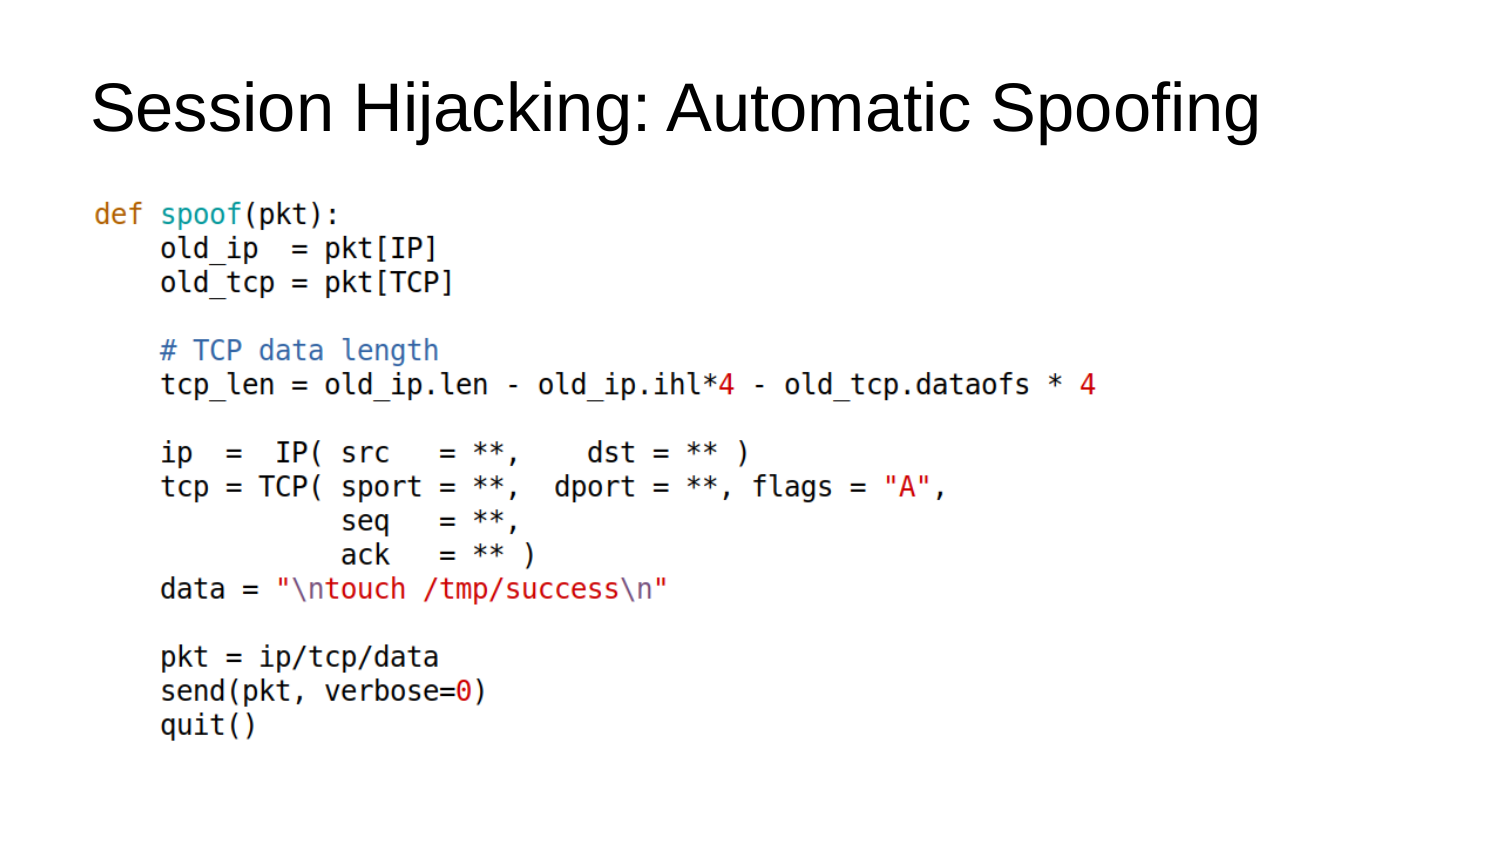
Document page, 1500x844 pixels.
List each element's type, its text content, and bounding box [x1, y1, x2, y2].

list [93, 196, 1124, 750]
title Session Hijacking: Automatic Spoofing [75, 33, 1425, 175]
